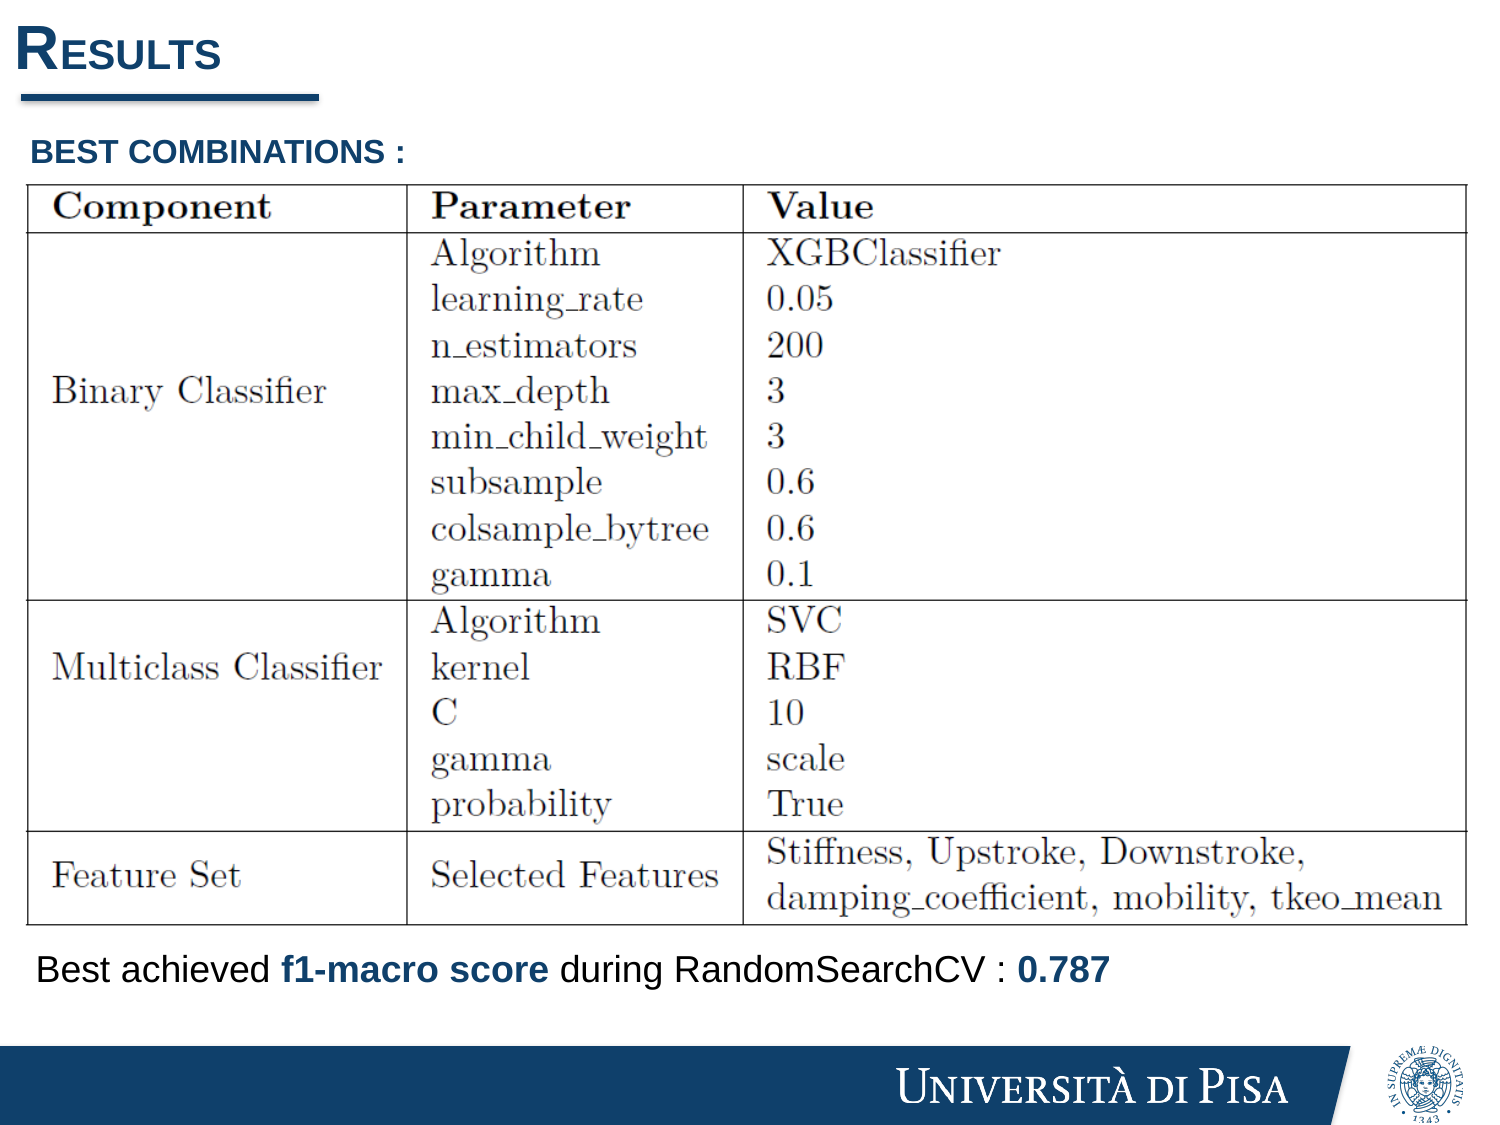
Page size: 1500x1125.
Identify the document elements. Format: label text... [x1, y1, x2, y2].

picture [895, 1066, 1289, 1104]
picture [1387, 1045, 1464, 1124]
text_box BEST COMBINATIONS : [15, 122, 574, 172]
picture [15, 172, 1479, 939]
text_box [0, 1045, 1352, 1125]
text_box RESULTS [0, 0, 558, 90]
text_box Best achieved f1-macro score during RandomSearchCV : 0.787 [20, 947, 1145, 998]
